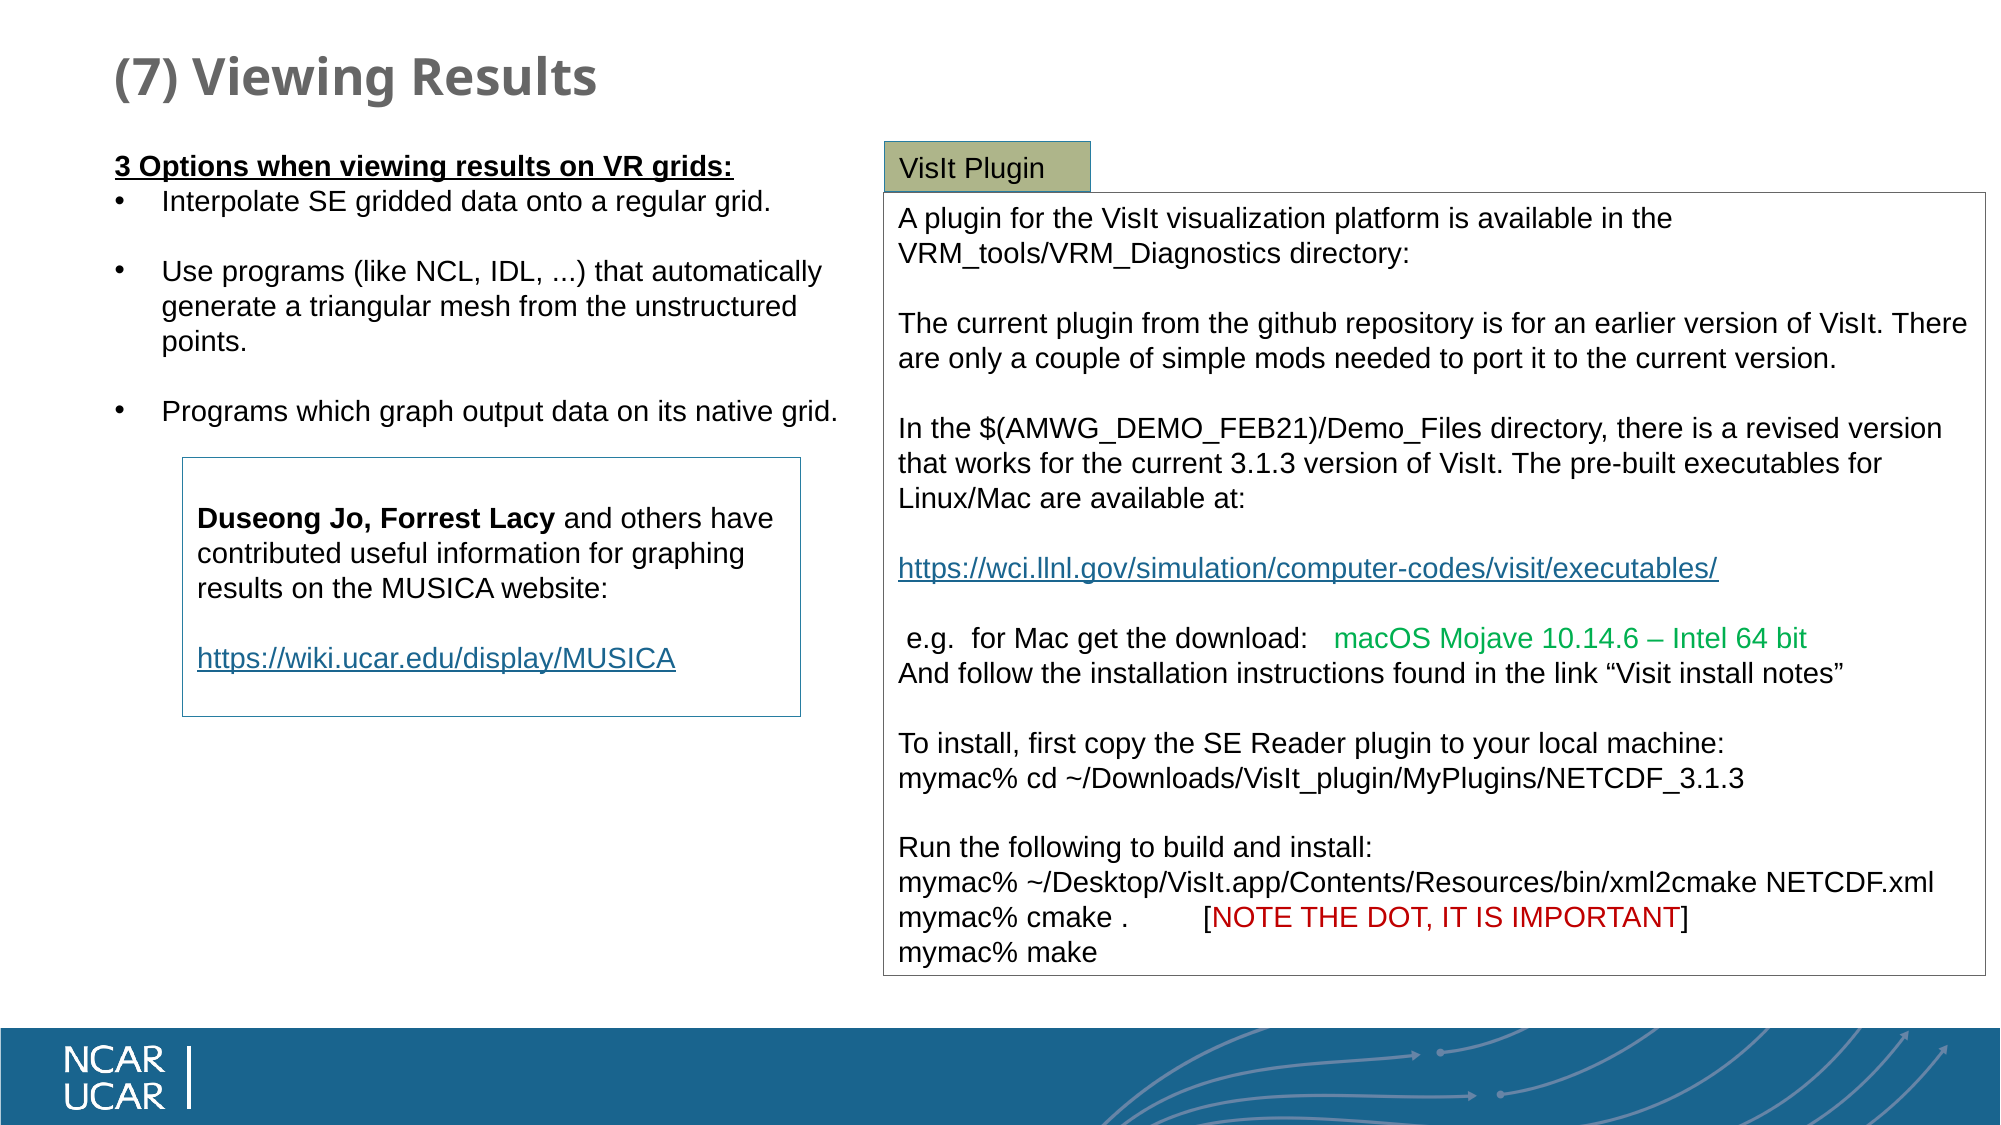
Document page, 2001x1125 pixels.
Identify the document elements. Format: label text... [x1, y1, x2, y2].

title (7) Viewing Results [99, 45, 1900, 106]
text_box Duseong Jo, Forrest Lacy and others have contributed useful information for graphing results on the MUSICA website: https://wiki.ucar.edu/display/MUSICA [182, 457, 801, 717]
text_box 3 Options when viewing results on VR grids: Interpolate SE gridded data onto a regular grid. Use programs (like NCL, IDL, ...) that automatically generate a triangular mesh from the unstructured points. Programs which graph output data on its native grid. [99, 140, 884, 505]
text_box VisIt Plugin [884, 141, 1091, 192]
text_box A plugin for the VisIt visualization platform is available in the VRM_tools/VRM_Diagnostics directory: The current plugin from the github repository is for an earlier version of VisIt. There are only a couple of simple mods needed to port it to the current version. In the $(AMWG_DEMO_FEB21)/Demo_Files directory, there is a revised version that works for the current 3.1.3 version of VisIt. The pre-built executables for Linux/Mac are available at: https://wci.llnl.gov/simulation/computer-codes/visit/executables/ e.g. for Mac get the download: macOS Mojave 10.14.6 – Intel 64 bit And follow the installation instructions found in the link “Visit install notes” To install, first copy the SE Reader plugin to your local machine: mymac% cd ~/Downloads/VisIt_plugin/MyPlugins/NETCDF_3.1.3 Run the following to build and install: mymac% ~/Desktop/VisIt.app/Contents/Resources/bin/xml2cmake NETCDF.xml mymac% cmake . [NOTE THE DOT, IT IS IMPORTANT] mymac% make [883, 192, 1986, 976]
picture [0, 1028, 2000, 1125]
